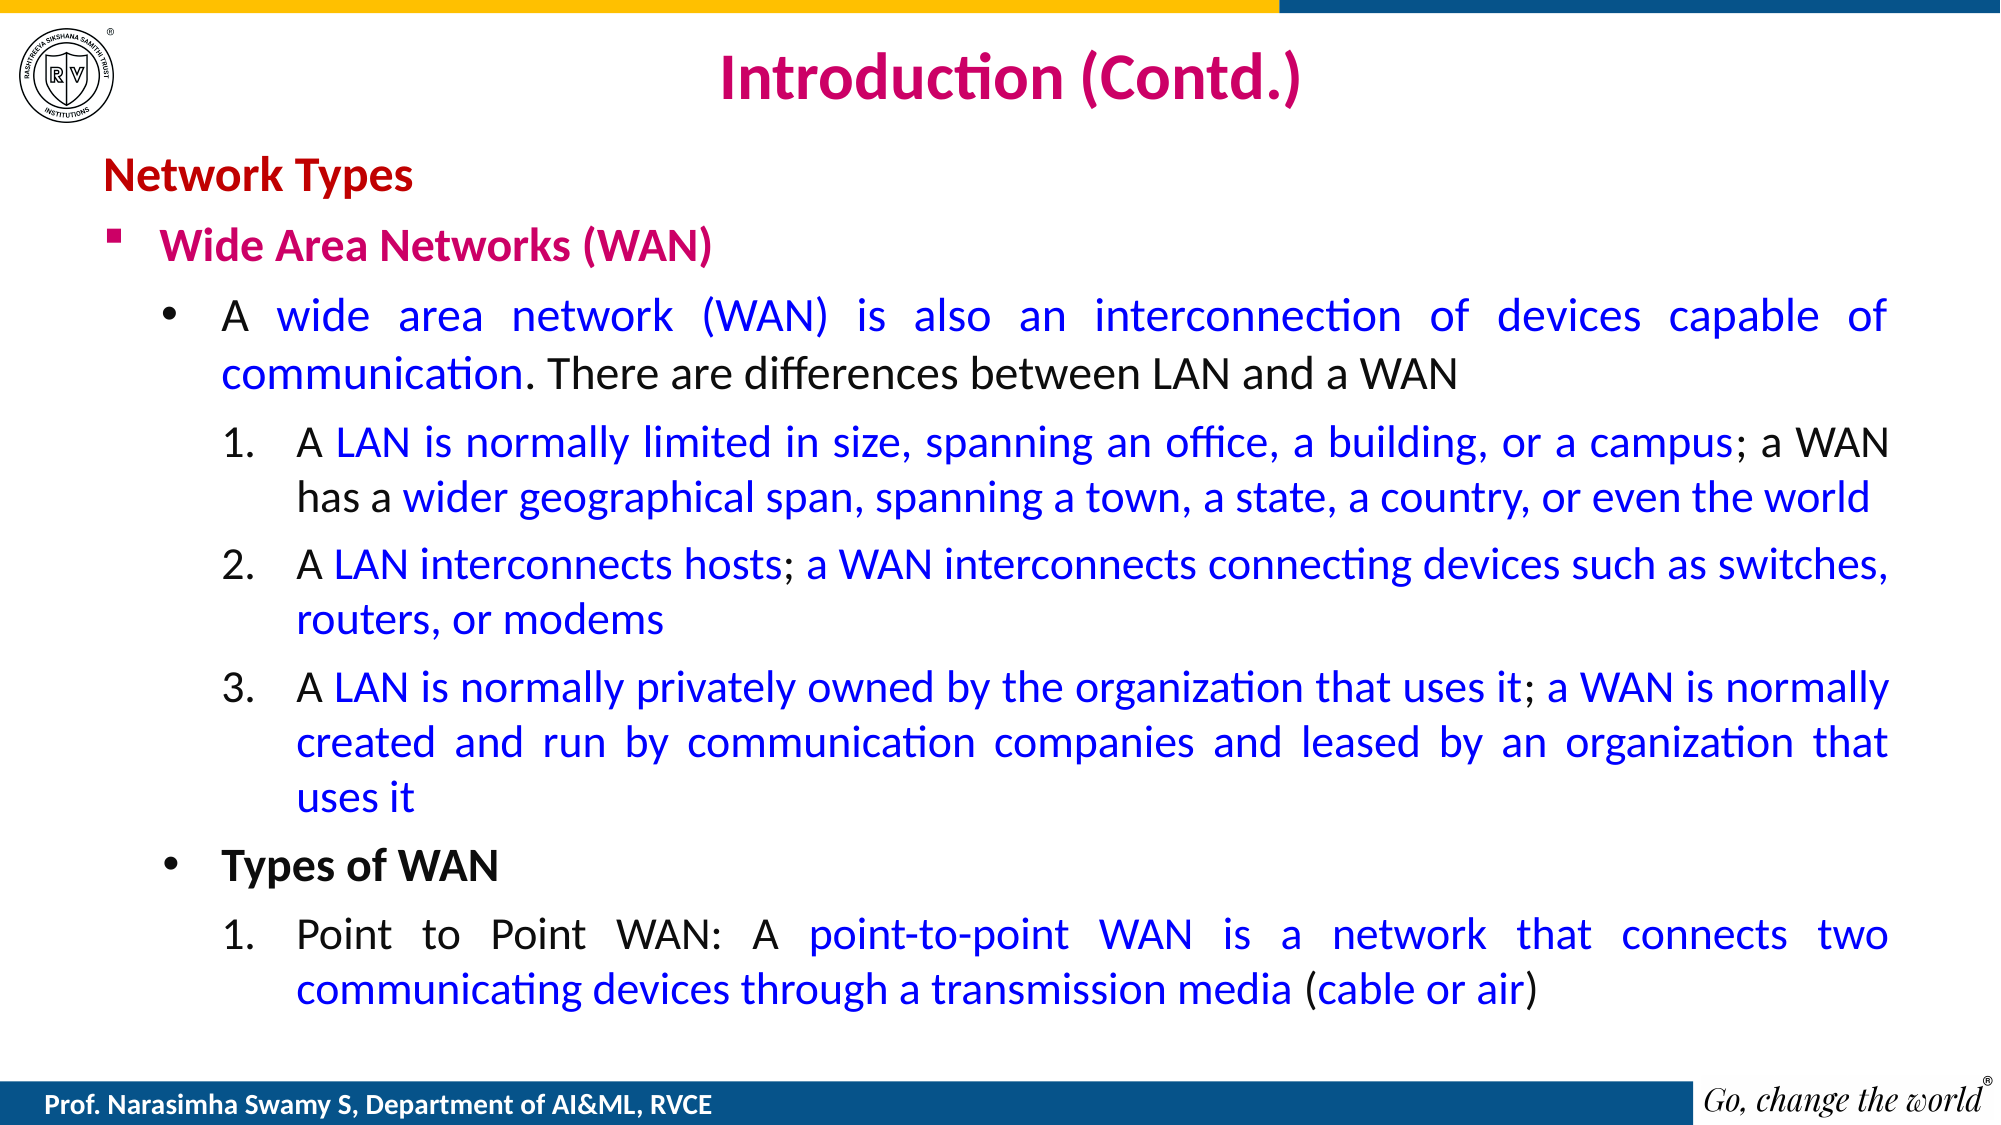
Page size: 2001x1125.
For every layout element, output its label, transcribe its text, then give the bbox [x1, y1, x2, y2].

title Introduction (Contd.) [137, 27, 1887, 129]
text_box Network Types Wide Area Networks (WAN) A wide area network (WAN) is also an interconnection of devices capable of communication. There are differences between LAN and a WAN A LAN is normally limited in size, spanning an office, a building, or a campus; a WAN has a wider geographical span, spanning a town, a state, a country, or even the world A LAN interconnects hosts; a WAN interconnects connecting devices such as switches, routers, or modems A LAN is normally privately owned by the organization that uses it; a WAN is normally created and run by communication companies and leased by an organization that uses it Types of WAN Point to Point WAN: A point-to-point WAN is a network that connects two communicating devices through a transmission media (cable or air) [88, 133, 1905, 1022]
picture [1701, 1075, 1994, 1120]
picture [19, 28, 114, 123]
